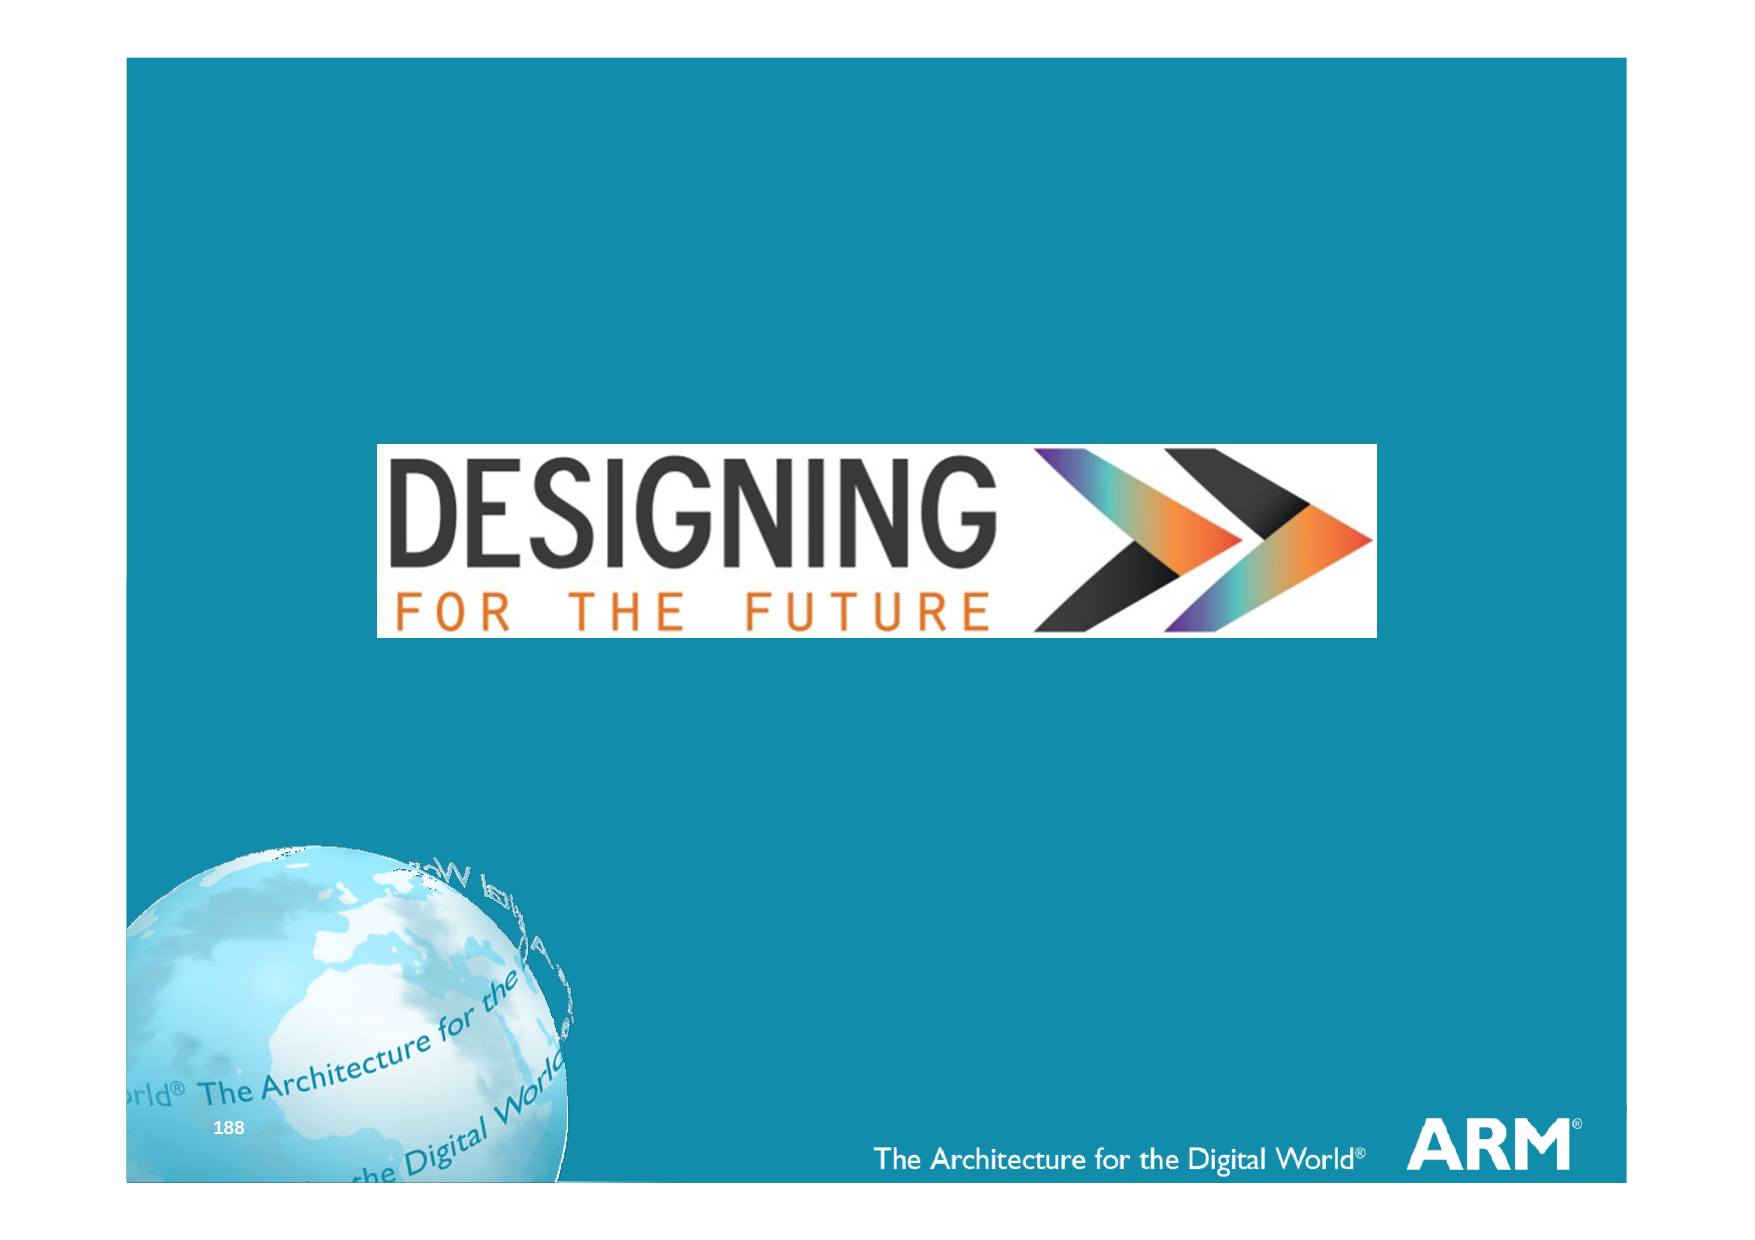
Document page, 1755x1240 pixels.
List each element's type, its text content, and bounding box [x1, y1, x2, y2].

slide_number 188 [198, 1115, 275, 1176]
picture [582, 1113, 1627, 1183]
text_box [127, 837, 582, 1183]
text_box [126, 57, 1627, 1113]
text_box [126, 577, 820, 1182]
picture [376, 444, 1377, 638]
